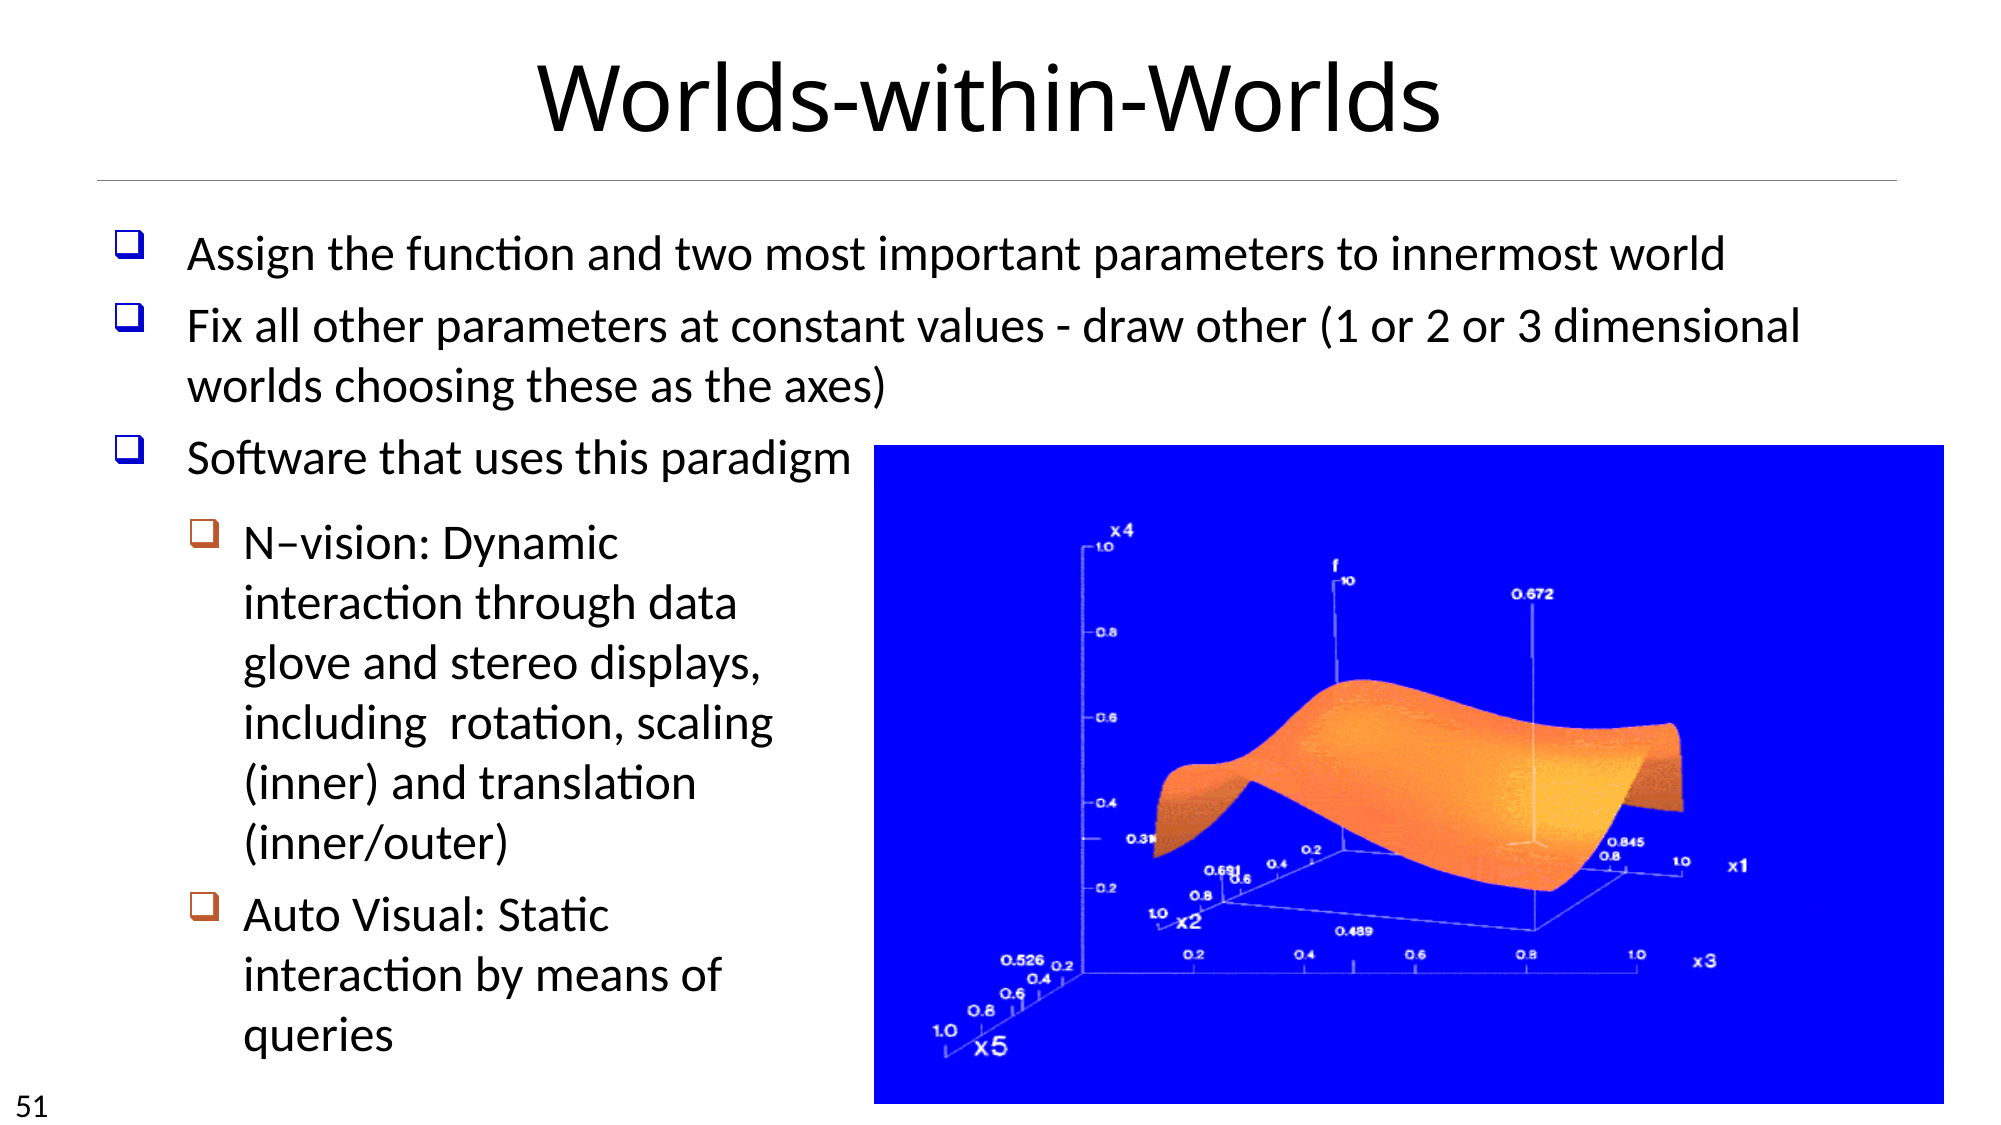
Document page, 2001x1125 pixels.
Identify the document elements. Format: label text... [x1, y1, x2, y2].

picture [873, 445, 1945, 1104]
list Assign the function and two most important parameters to innermost world Fix all other parameters at constant values - draw other (1 or 2 or 3 dimensional worlds choosing these as the axes) Software that uses this paradigm [96, 212, 1889, 538]
title Worlds-within-Worlds [57, 47, 1923, 158]
list N–vision: Dynamic interaction through data glove and stereo displays, including rotation, scaling (inner) and translation (inner/outer) Auto Visual: Static interaction by means of queries [96, 501, 819, 1075]
